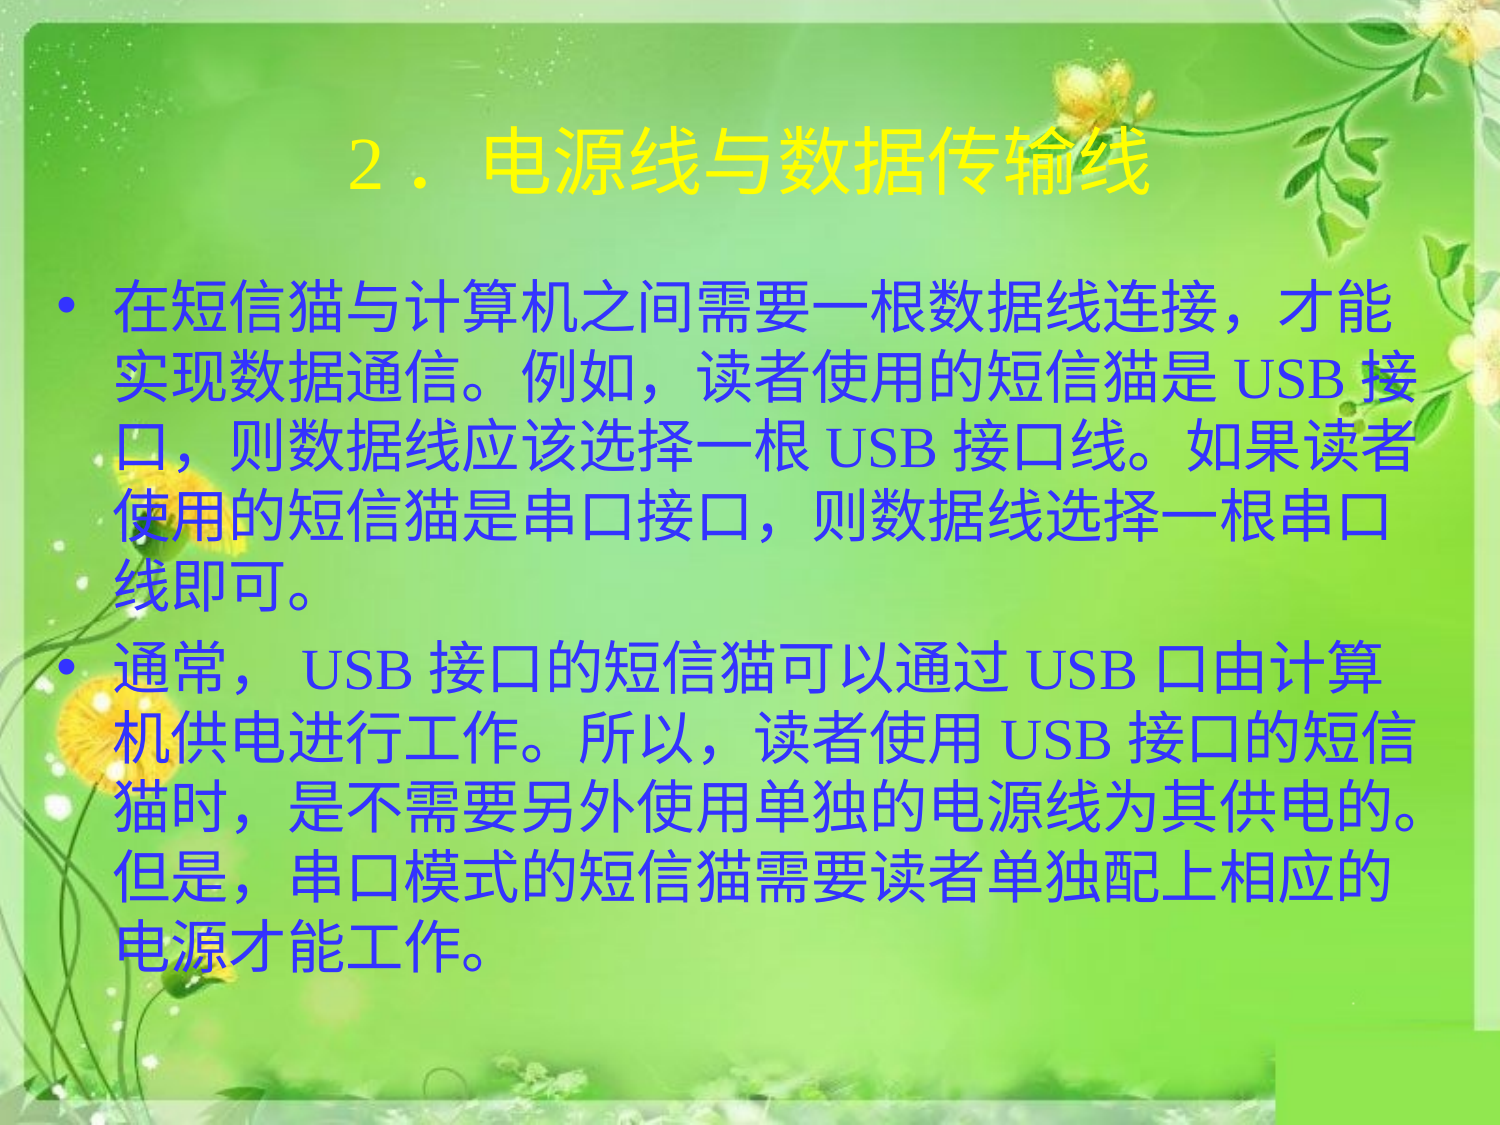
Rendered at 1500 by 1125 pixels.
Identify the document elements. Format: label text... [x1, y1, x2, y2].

list 在短信猫与计算机之间需要一根数据线连接，才能实现数据通信。例如，读者使用的短信猫是USB接口，则数据线应该选择一根USB接口线。如果读者使用的短信猫是串口接口，则数据线选择一根串口线即可。 通常，USB接口的短信猫可以通过USB口由计算机供电进行工作。所以，读者使用USB接口的短信猫时，是不需要另外使用单独的电源线为其供电的。但是，串口模式的短信猫需要读者单独配上相应的电源才能工作。 [41, 262, 1449, 1071]
title 2．电源线与数据传输线 [29, 66, 1471, 254]
picture [0, 0, 1500, 1125]
